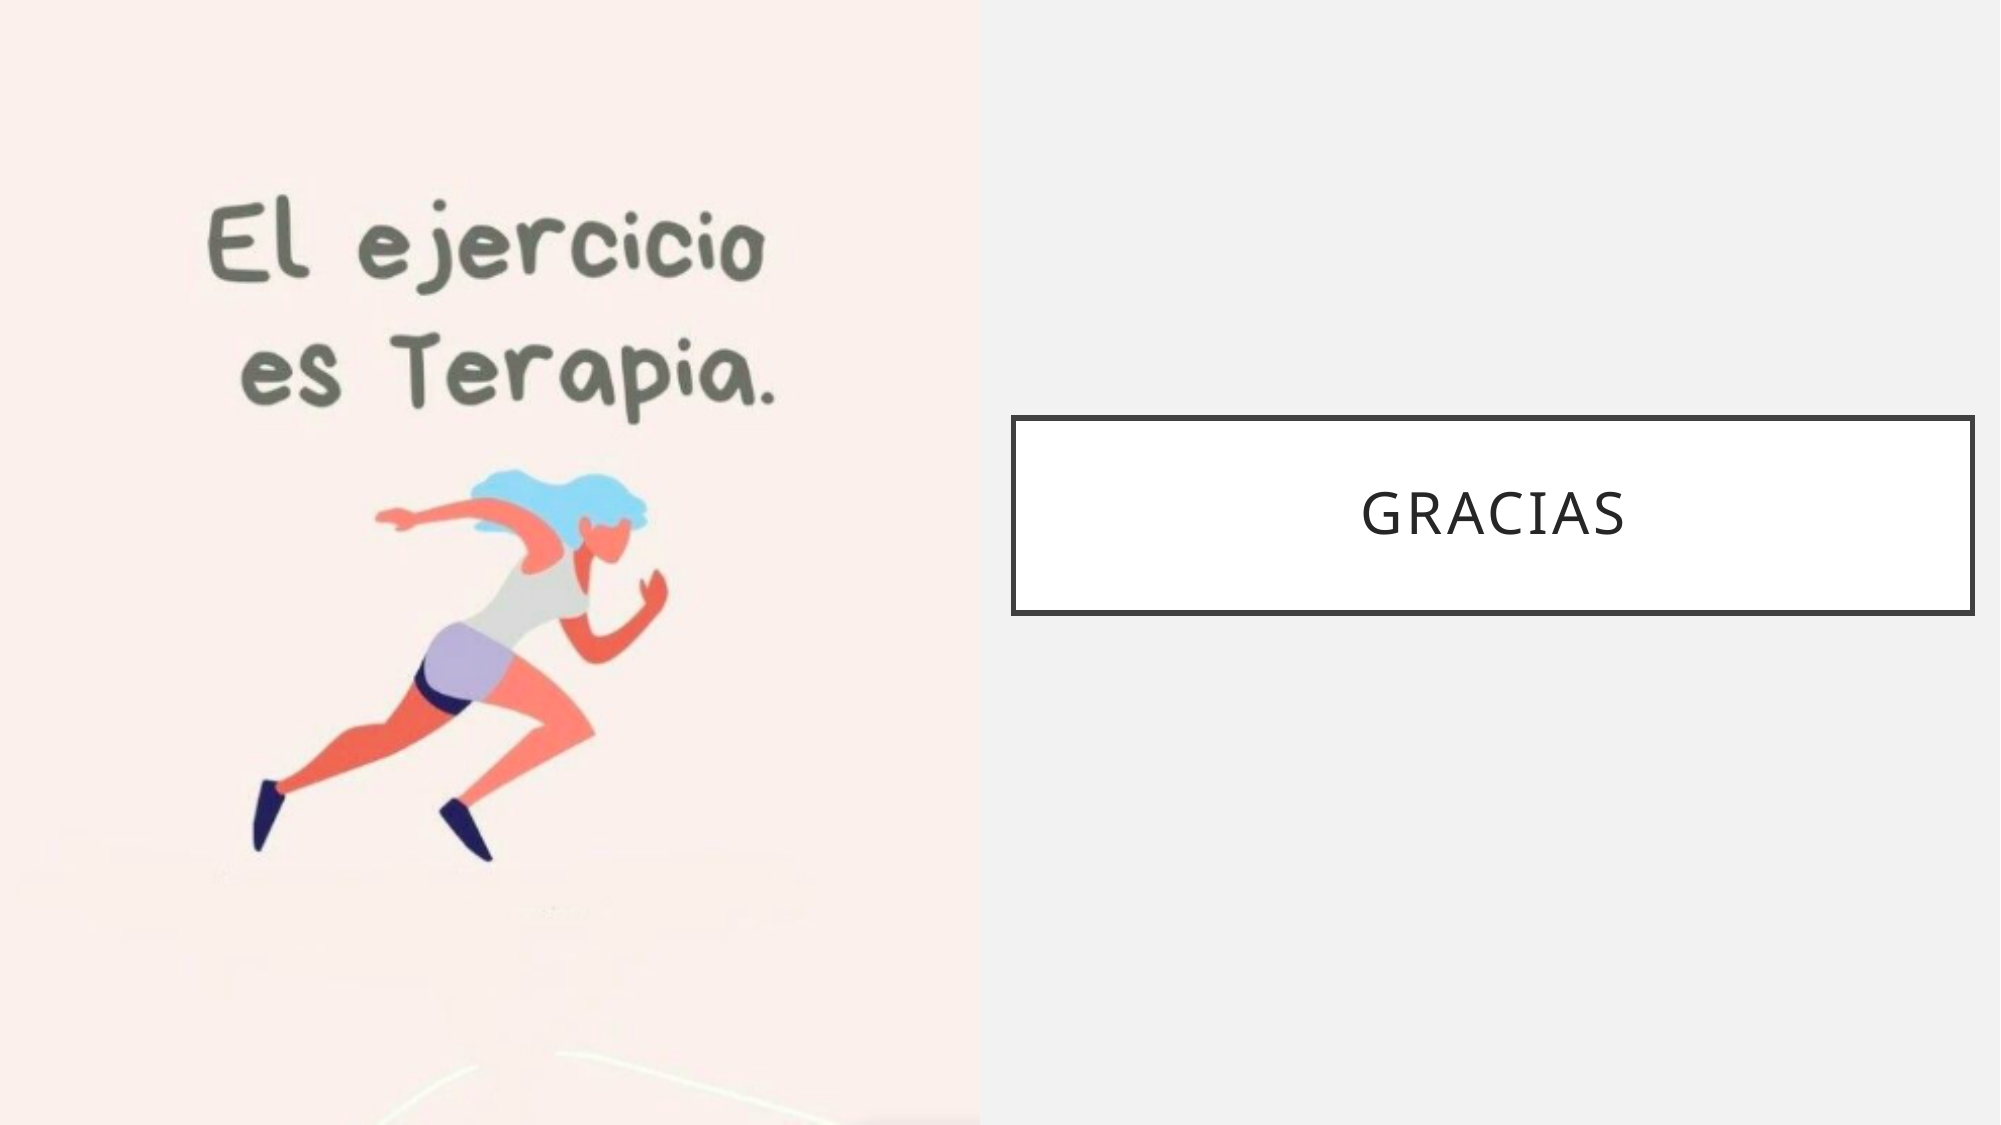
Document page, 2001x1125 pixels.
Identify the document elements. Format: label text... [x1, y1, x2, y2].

title gracias [1011, 415, 1975, 616]
picture [0, 0, 980, 1125]
